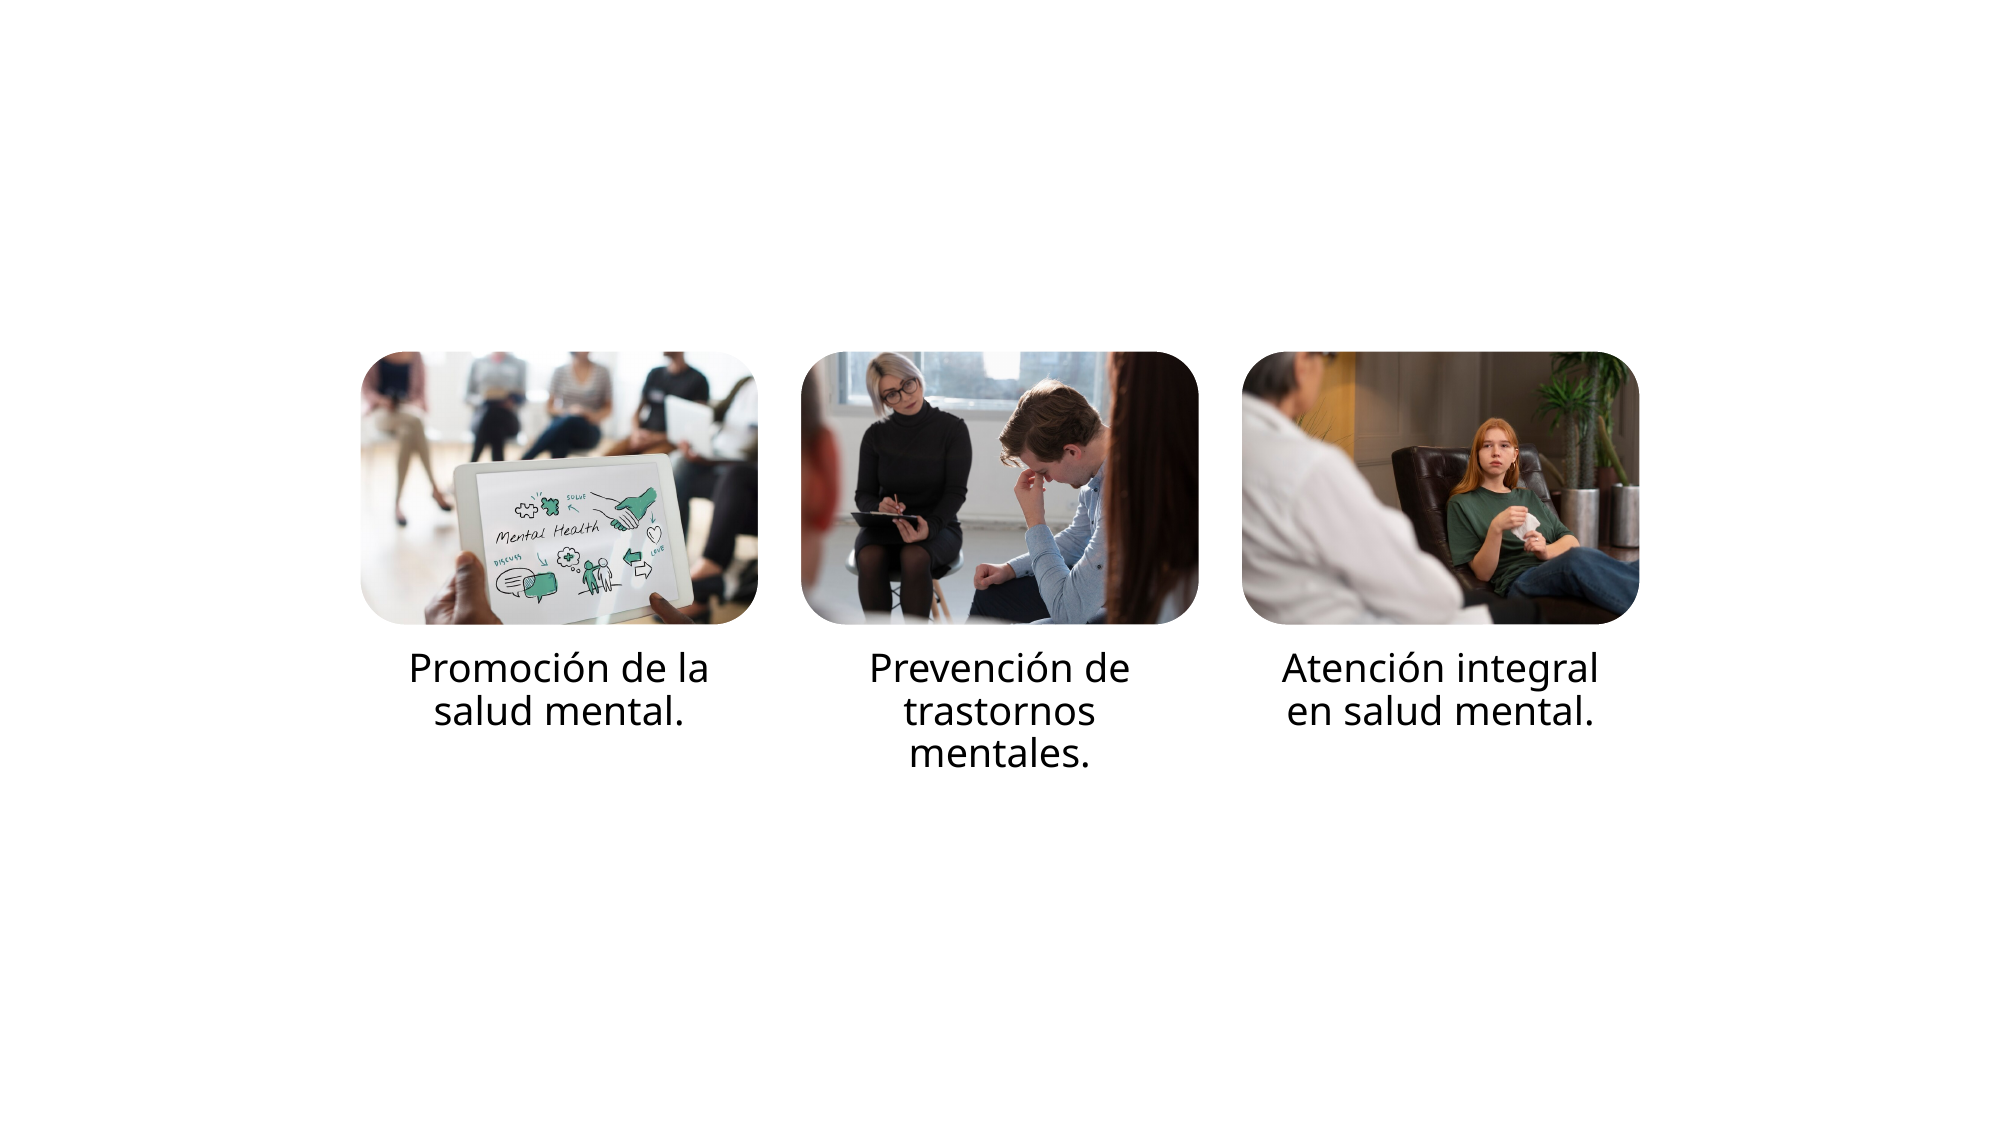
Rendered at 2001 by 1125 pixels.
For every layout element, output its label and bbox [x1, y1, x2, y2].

text_box [358, 325, 1642, 800]
